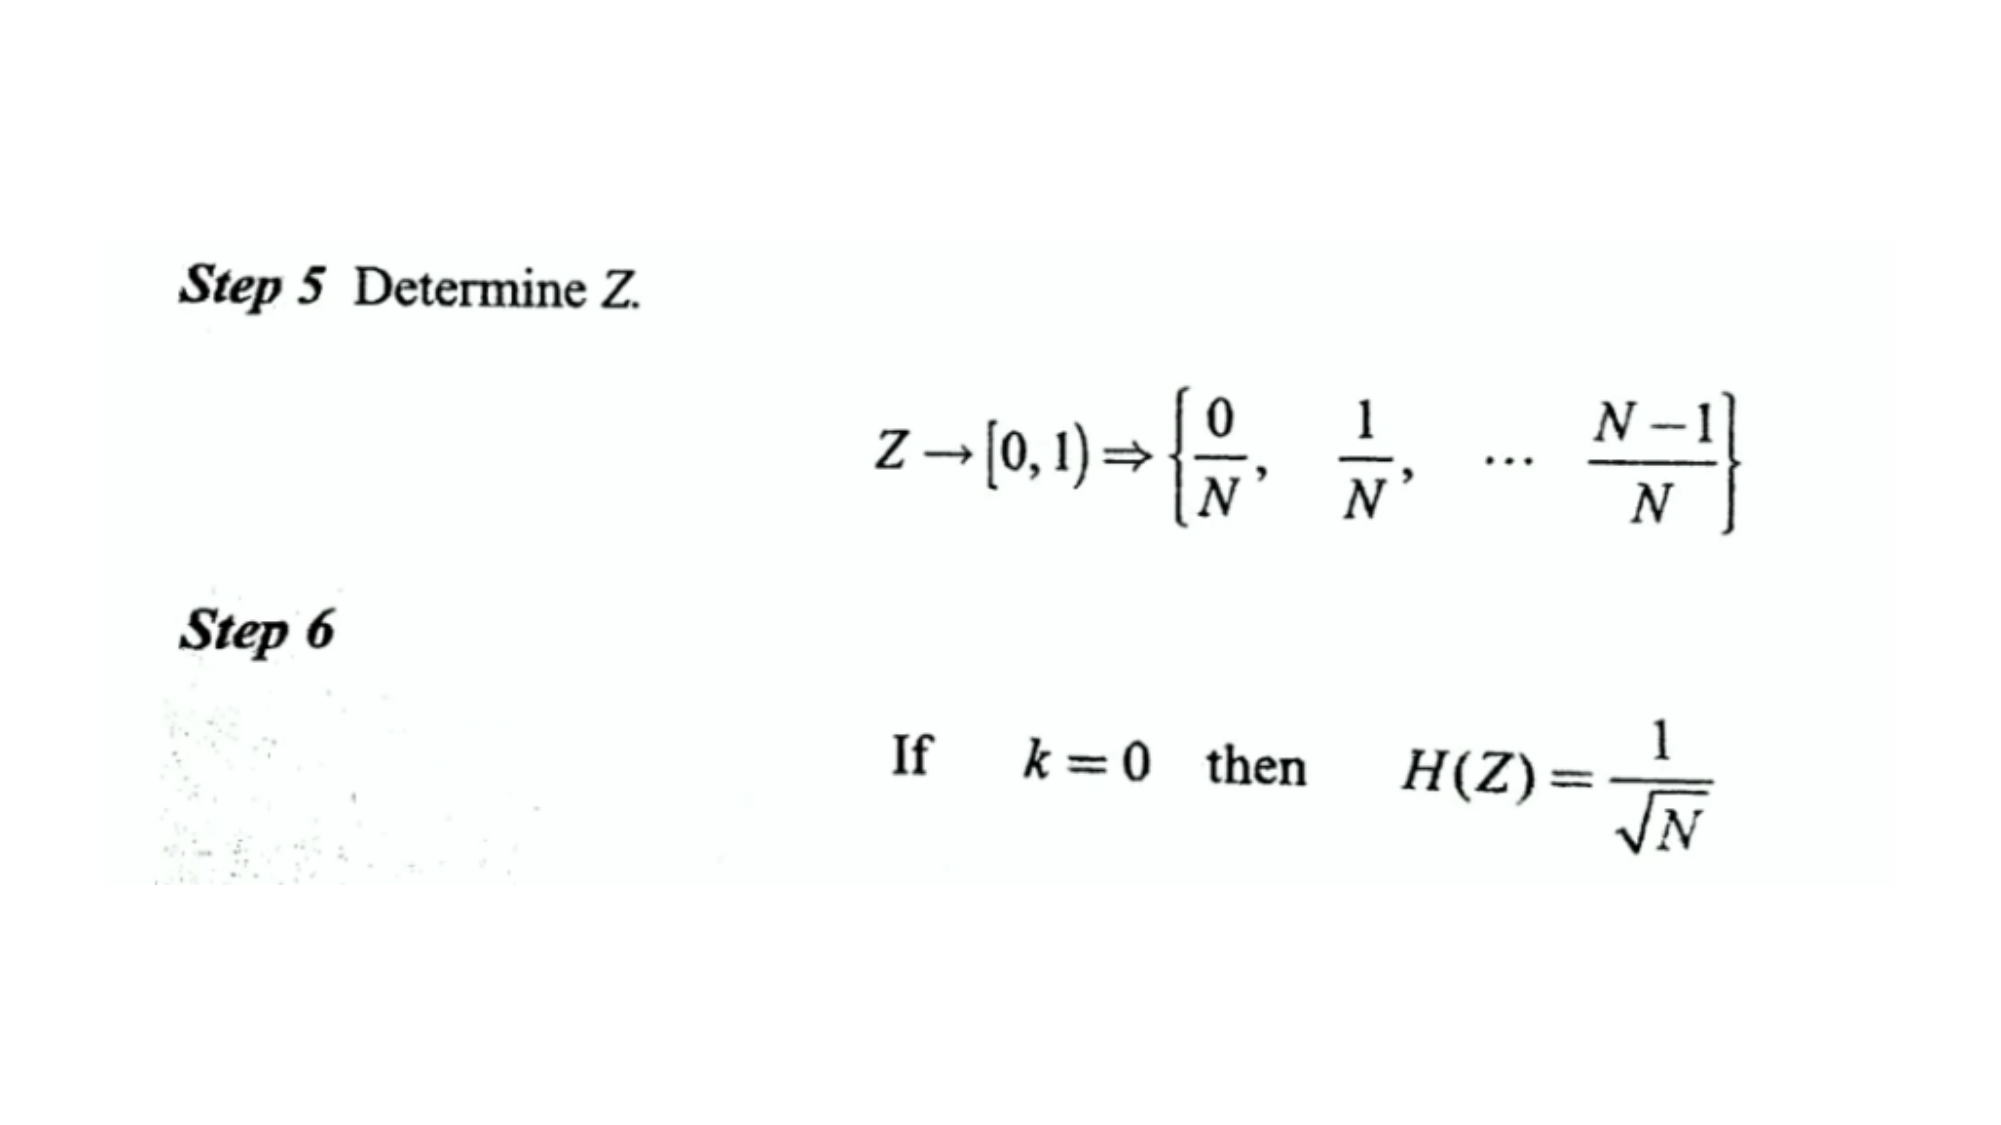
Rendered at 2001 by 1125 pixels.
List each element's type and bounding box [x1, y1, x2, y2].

list [105, 240, 1895, 885]
